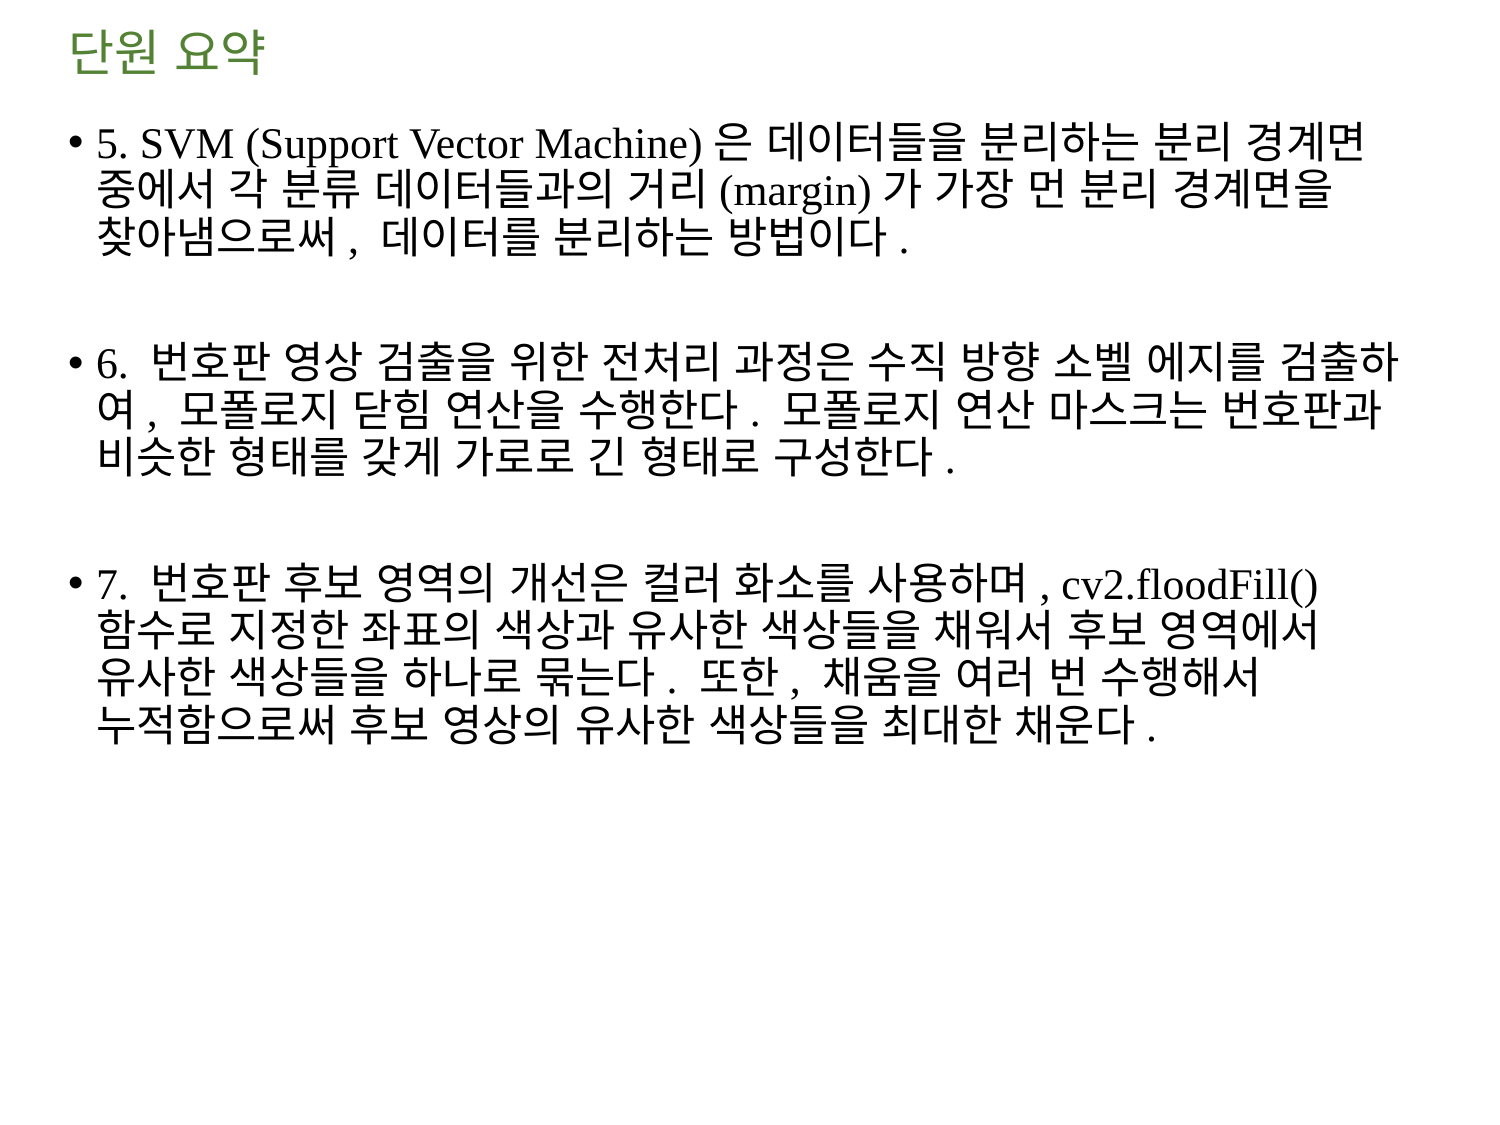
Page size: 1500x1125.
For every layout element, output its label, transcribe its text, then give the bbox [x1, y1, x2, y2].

title 단원 요약 [53, 4, 1459, 107]
list 5. SVM (Support Vector Machine)은 데이터들을 분리하는 분리 경계면 중에서 각 분류 데이터들과의 거리(margin)가 가장 먼 분리 경계면을 찾아냄으로써, 데이터를 분리하는 방법이다. 6. 번호판 영상 검출을 위한 전처리 과정은 수직 방향 소벨 에지를 검출하여, 모폴로지 닫힘 연산을 수행한다. 모폴로지 연산 마스크는 번호판과 비슷한 형태를 갖게 가로로 긴 형태로 구성한다. 7. 번호판 후보 영역의 개선은 컬러 화소를 사용하며, cv2.floodFill() 함수로 지정한 좌표의 색상과 유사한 색상들을 채워서 후보 영역에서 유사한 색상들을 하나로 묶는다. 또한, 채움을 여러 번 수행해서 누적함으로써 후보 영상의 유사한 색상들을 최대한 채운다. [53, 113, 1459, 1102]
